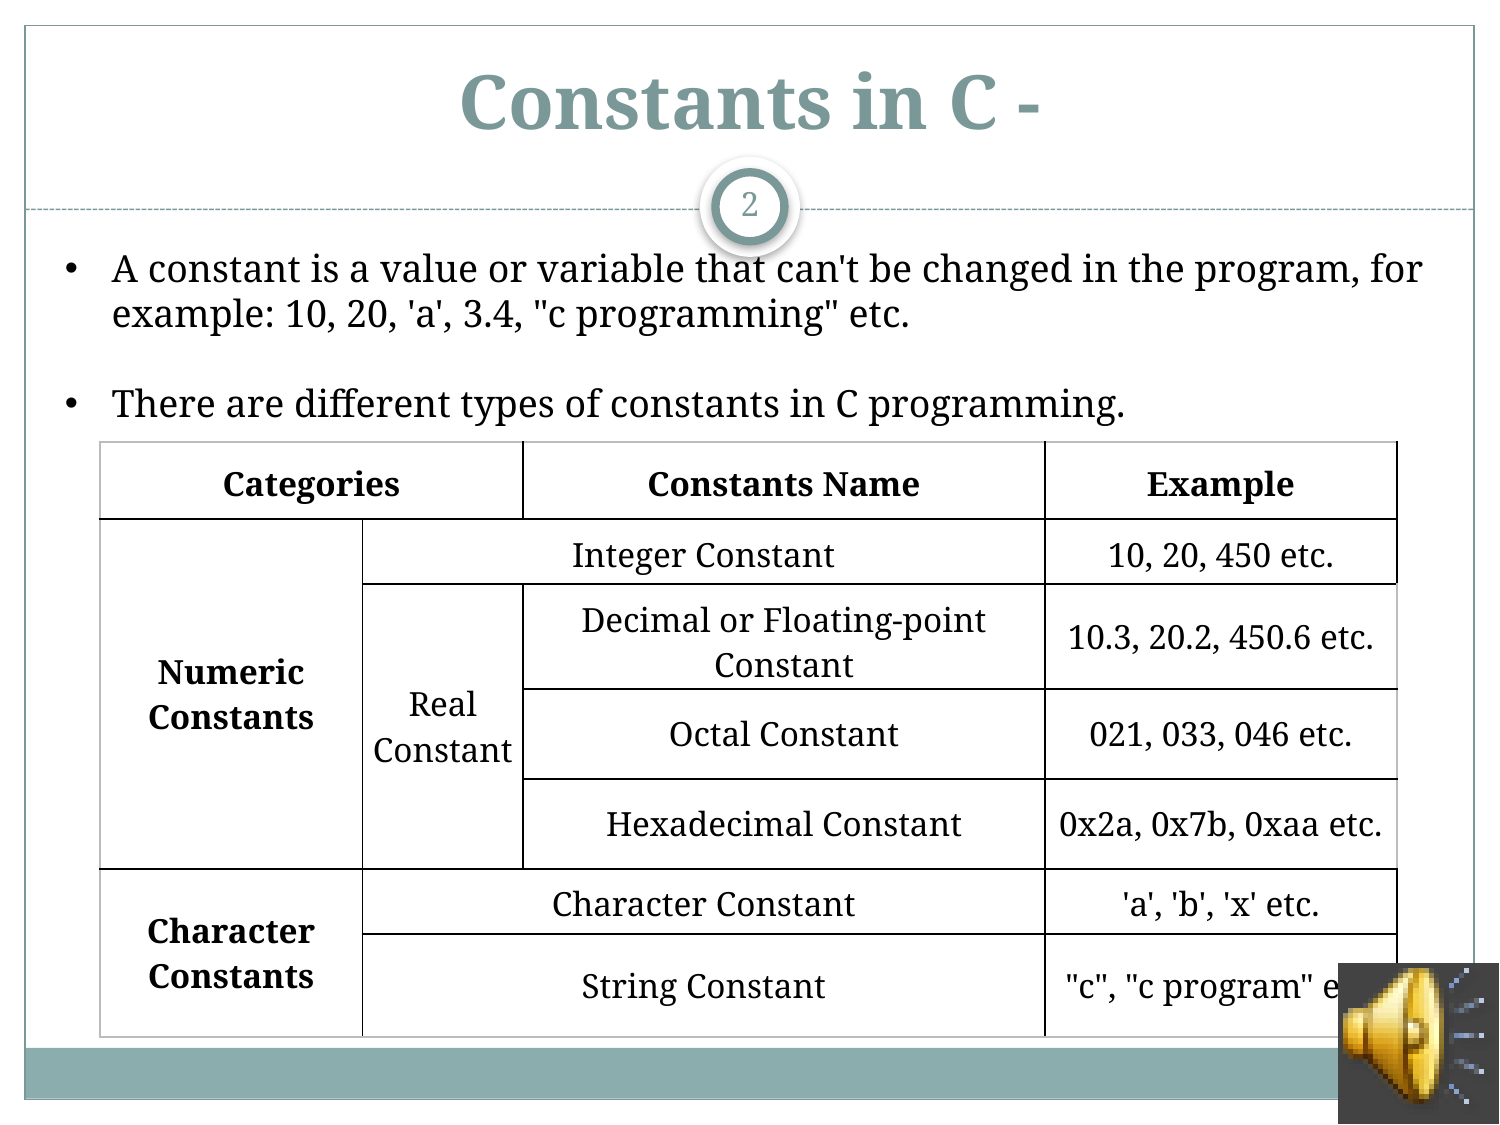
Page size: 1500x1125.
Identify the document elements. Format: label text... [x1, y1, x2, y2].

table_cell 021, 033, 046 etc. [1046, 690, 1396, 778]
table_cell "c", "c program" etc. [1046, 935, 1396, 1036]
table_cell 0x2a, 0x7b, 0xaa etc. [1046, 780, 1396, 868]
table_cell Character Constant [363, 870, 1044, 933]
table_header Constants Name [524, 443, 1044, 518]
table_cell 10.3, 20.2, 450.6 etc. [1046, 585, 1396, 688]
table_header Categories [101, 443, 522, 518]
table_cell Octal Constant [524, 690, 1044, 778]
table_cell 'a', 'b', 'x' etc. [1046, 870, 1396, 933]
table_cell Integer Constant [363, 520, 1044, 583]
text_box A constant is a value or variable that can't be changed in the program, for example: 10, 20, 'a', 3.4, "c programming" etc. There are different types of constants in C programming. [50, 237, 1450, 433]
slide_number 2 [712, 169, 788, 237]
title Constants in C - [103, 59, 1397, 153]
table_cell String Constant [363, 935, 1044, 1036]
table_cell Hexadecimal Constant [524, 780, 1044, 868]
table_cell Decimal or Floating-point Constant [524, 585, 1044, 688]
table_header Example [1046, 443, 1396, 518]
table_cell Character Constants [101, 870, 362, 1036]
table_cell 10, 20, 450 etc. [1046, 520, 1396, 583]
table_cell Numeric Constants [101, 520, 362, 868]
picture [1337, 962, 1500, 1125]
table_cell Real Constant [363, 585, 522, 868]
